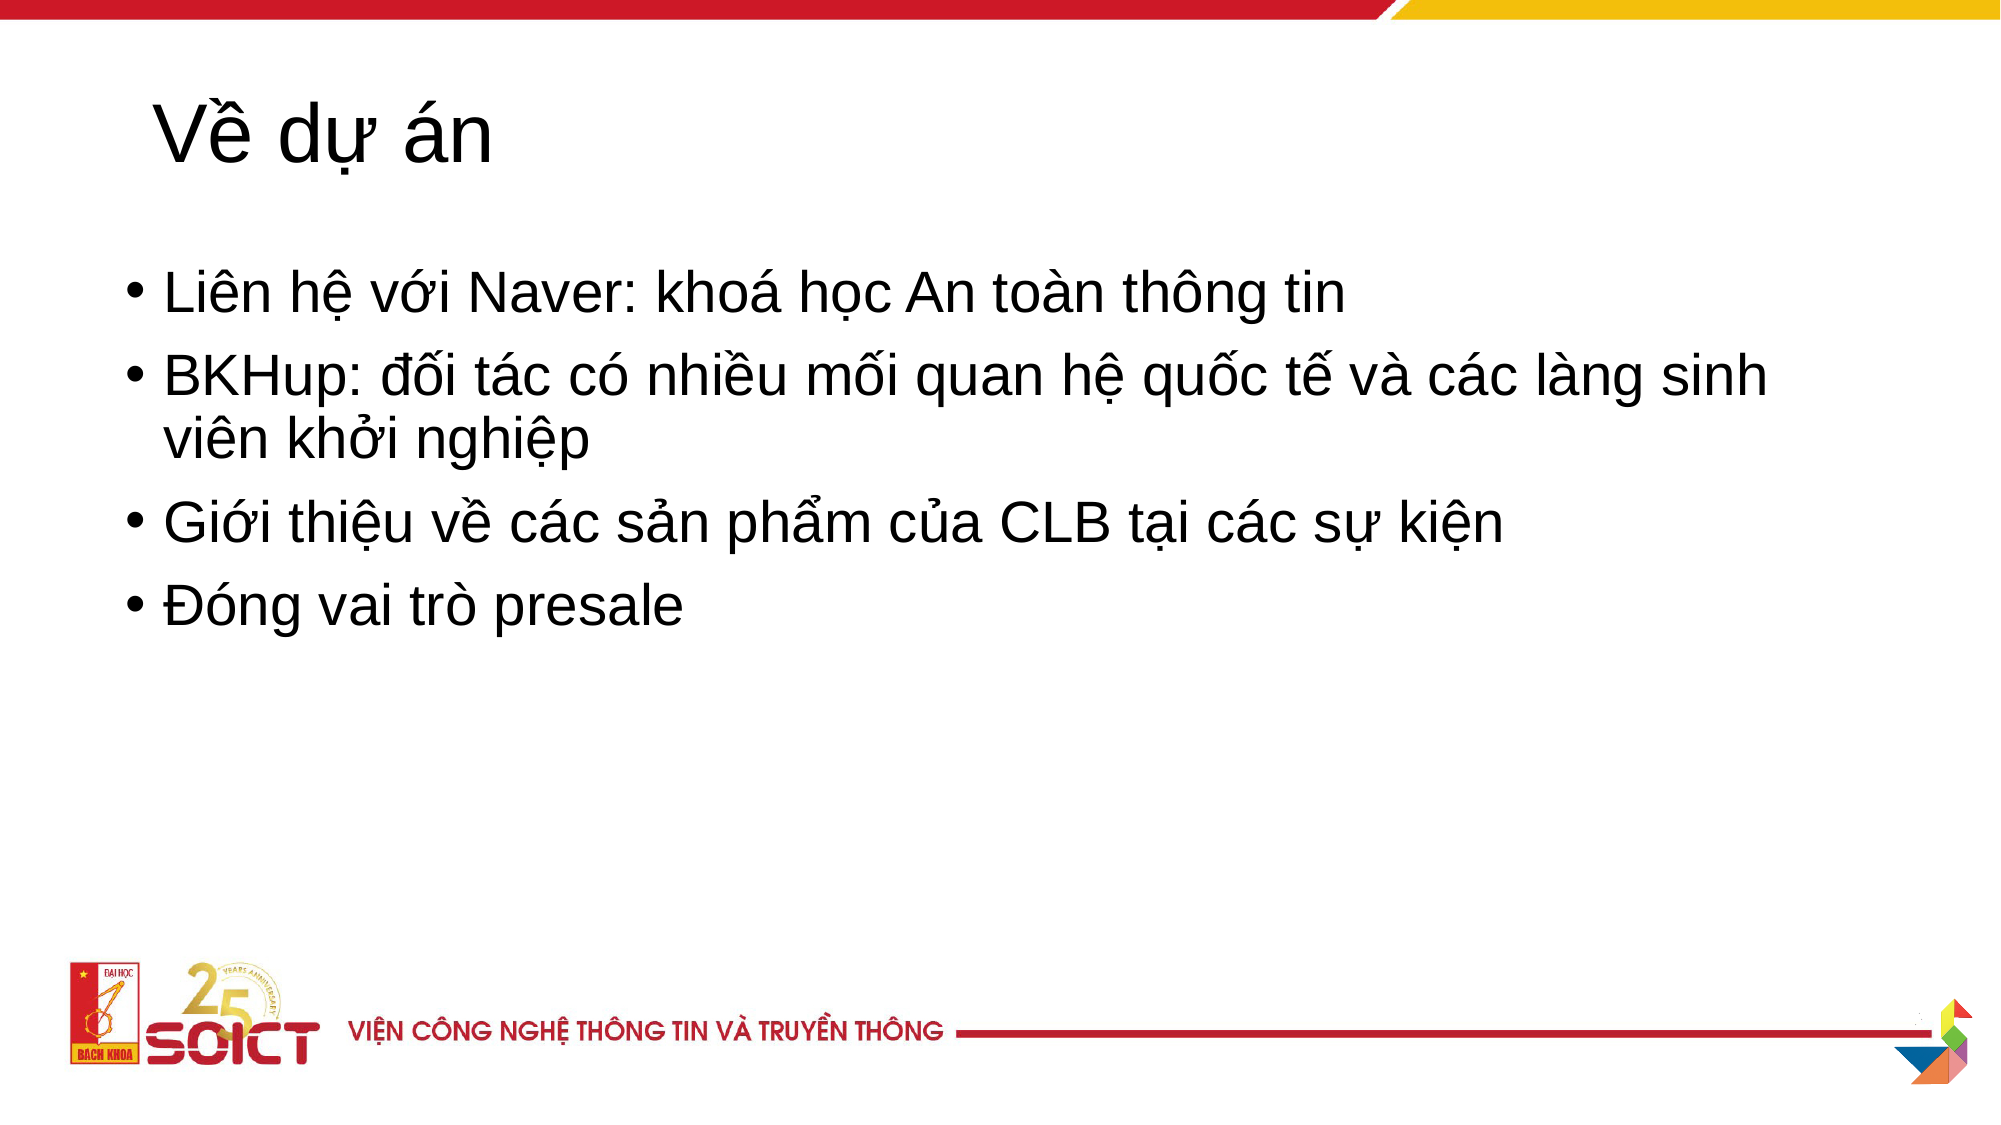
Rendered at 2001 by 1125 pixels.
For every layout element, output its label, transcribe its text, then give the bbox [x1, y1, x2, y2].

title Về dự án [137, 59, 1863, 212]
picture [0, 0, 2001, 1125]
list Liên hệ với Naver: khoá học An toàn thông tin BKHup: đối tác có nhiều mối quan hệ quốc tế và các làng sinh viên khởi nghiệp Giới thiệu về các sản phẩm của CLB tại các sự kiện Đóng vai trò presale [110, 254, 1863, 941]
